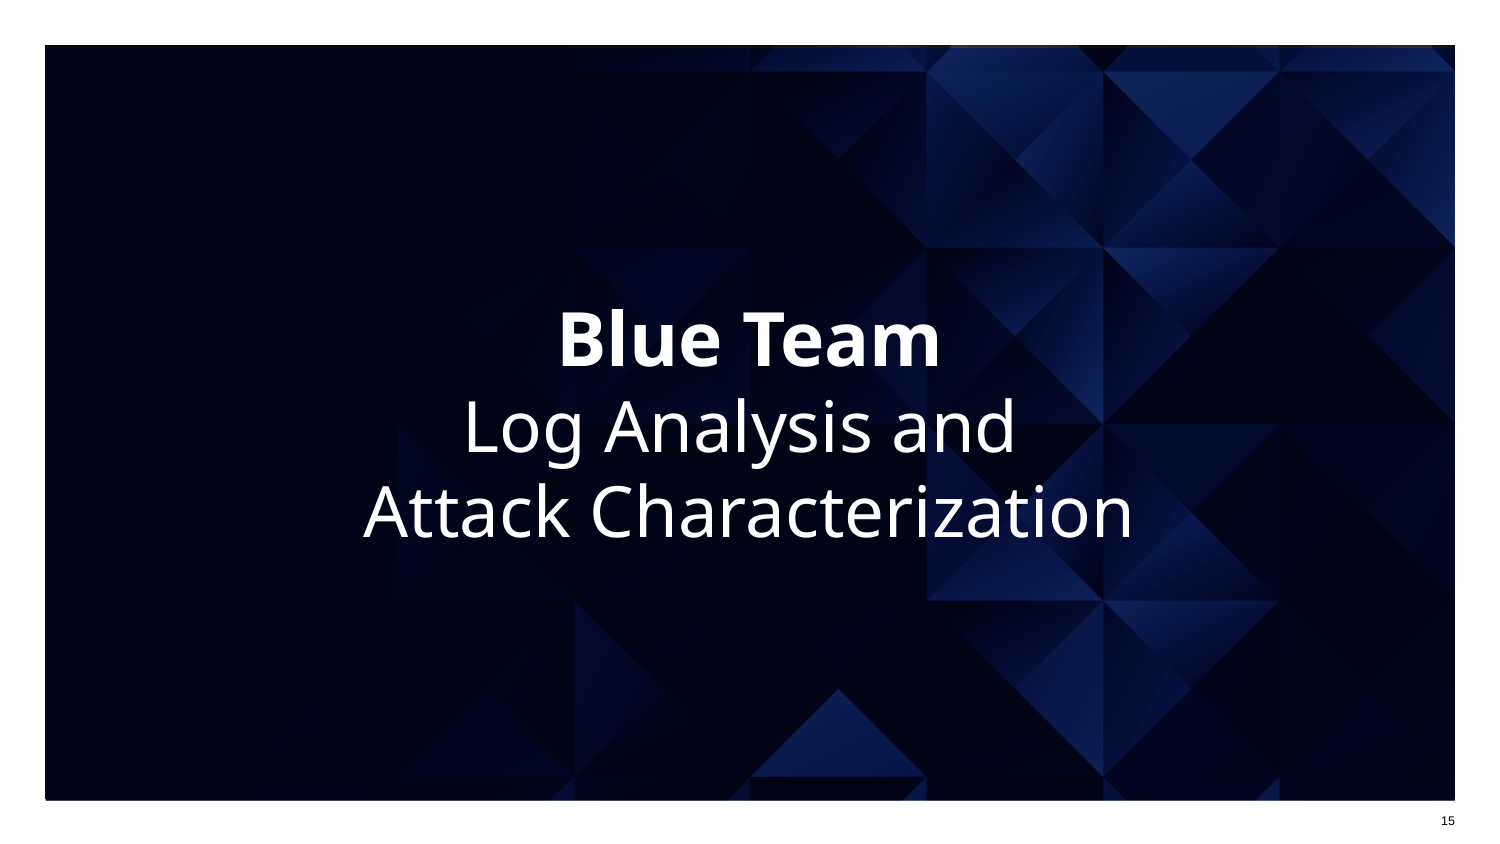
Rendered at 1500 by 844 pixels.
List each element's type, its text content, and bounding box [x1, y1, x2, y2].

picture [44, 45, 1456, 802]
text_box 15 [1411, 813, 1455, 831]
